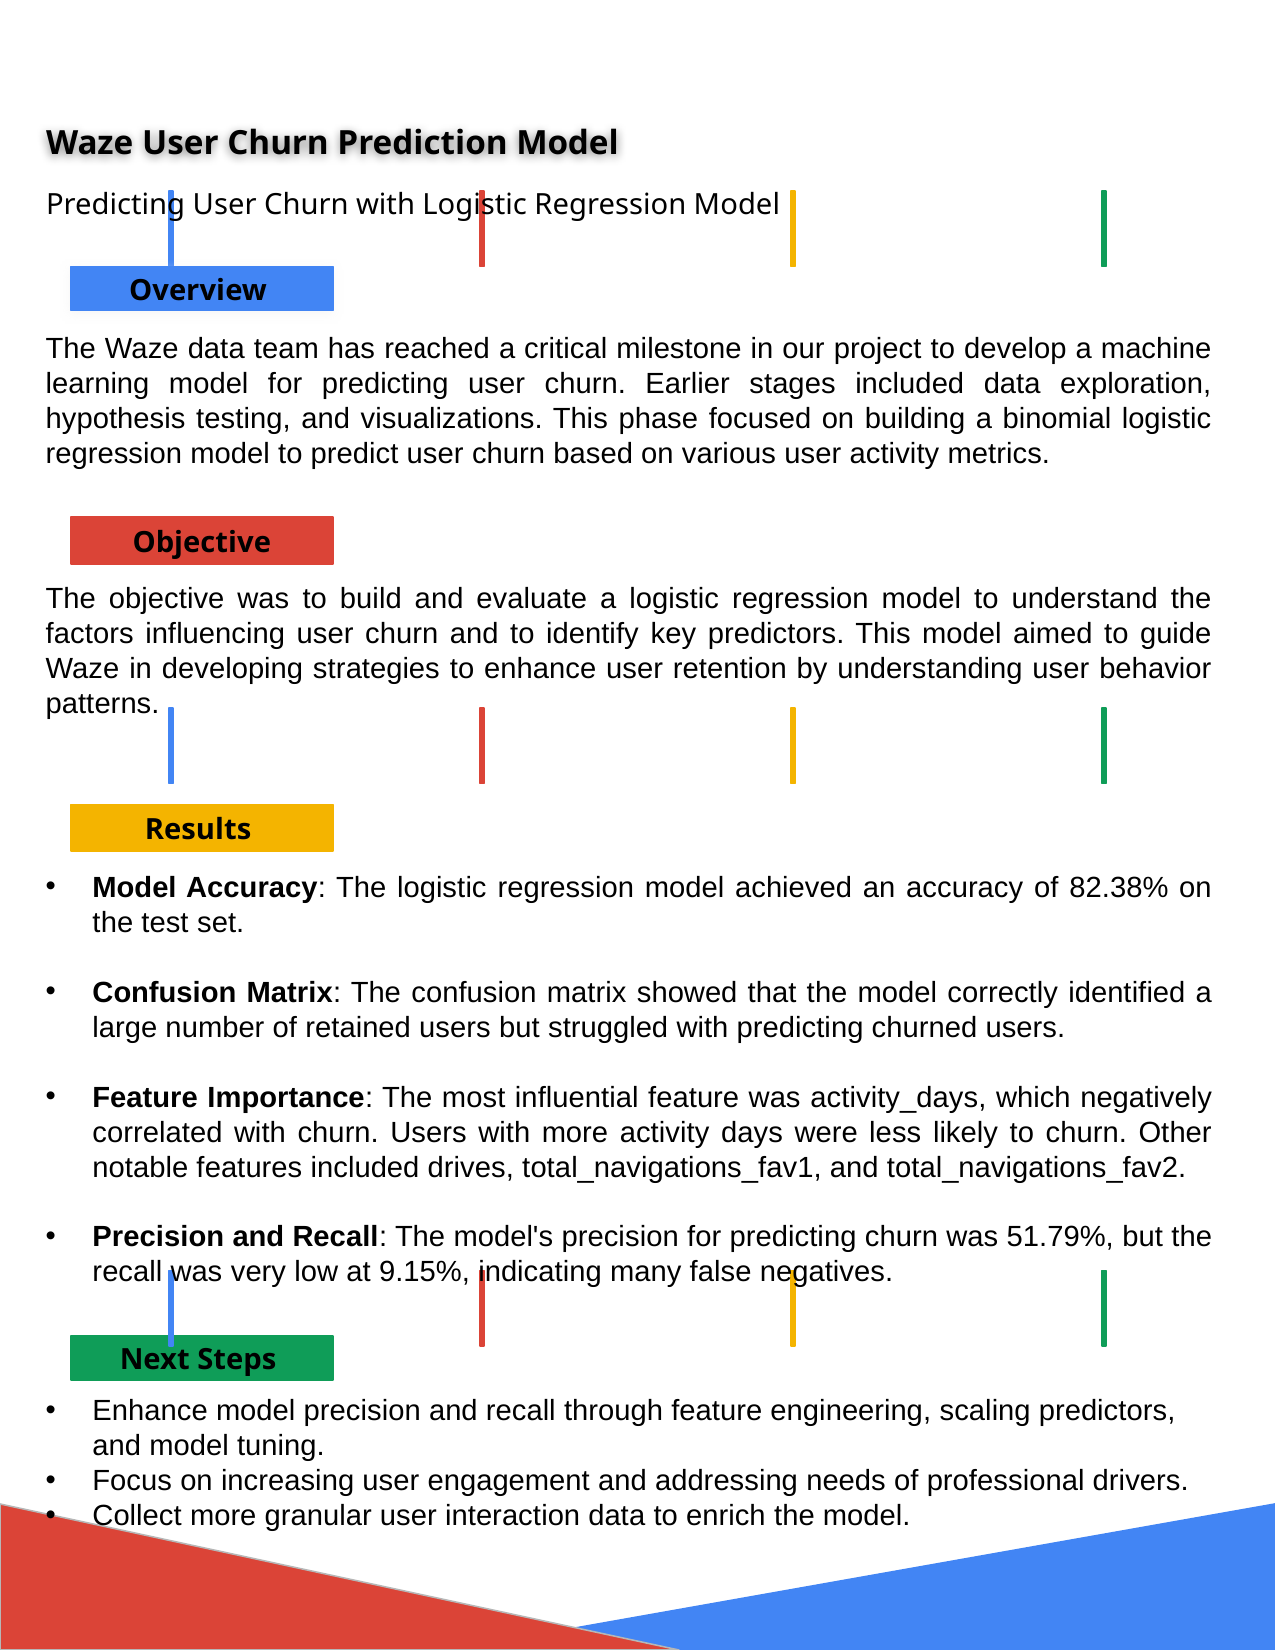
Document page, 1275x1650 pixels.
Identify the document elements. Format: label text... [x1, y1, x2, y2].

text_box Enhance model precision and recall through feature engineering, scaling predictors, and model tuning. Focus on increasing user engagement and addressing needs of professional drivers. Collect more granular user interaction data to enrich the model. [30, 1384, 1229, 1539]
text_box The objective was to build and evaluate a logistic regression model to understand the factors influencing user churn and to identify key predictors. This model aimed to guide Waze in developing strategies to enhance user retention by understanding user behavior patterns. [30, 571, 1229, 727]
text_box Model Accuracy: The logistic regression model achieved an accuracy of 82.38% on the test set. Confusion Matrix: The confusion matrix showed that the model correctly identified a large number of retained users but struggled with predicting churned users. Feature Importance: The most influential feature was activity_days, which negatively correlated with churn. Users with more activity days were less likely to churn. Other notable features included drives, total_navigations_fav1, and total_navigations_fav2. Precision and Recall: The model's precision for predicting churn was 51.79%, but the recall was very low at 9.15%, indicating many false negatives. [30, 860, 1229, 1296]
text_box The Waze data team has reached a critical milestone in our project to develop a machine learning model for predicting user churn. Earlier stages included data exploration, hypothesis testing, and visualizations. This phase focused on building a binomial logistic regression model to predict user churn based on various user activity metrics. [30, 321, 1229, 477]
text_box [30, 108, 883, 236]
